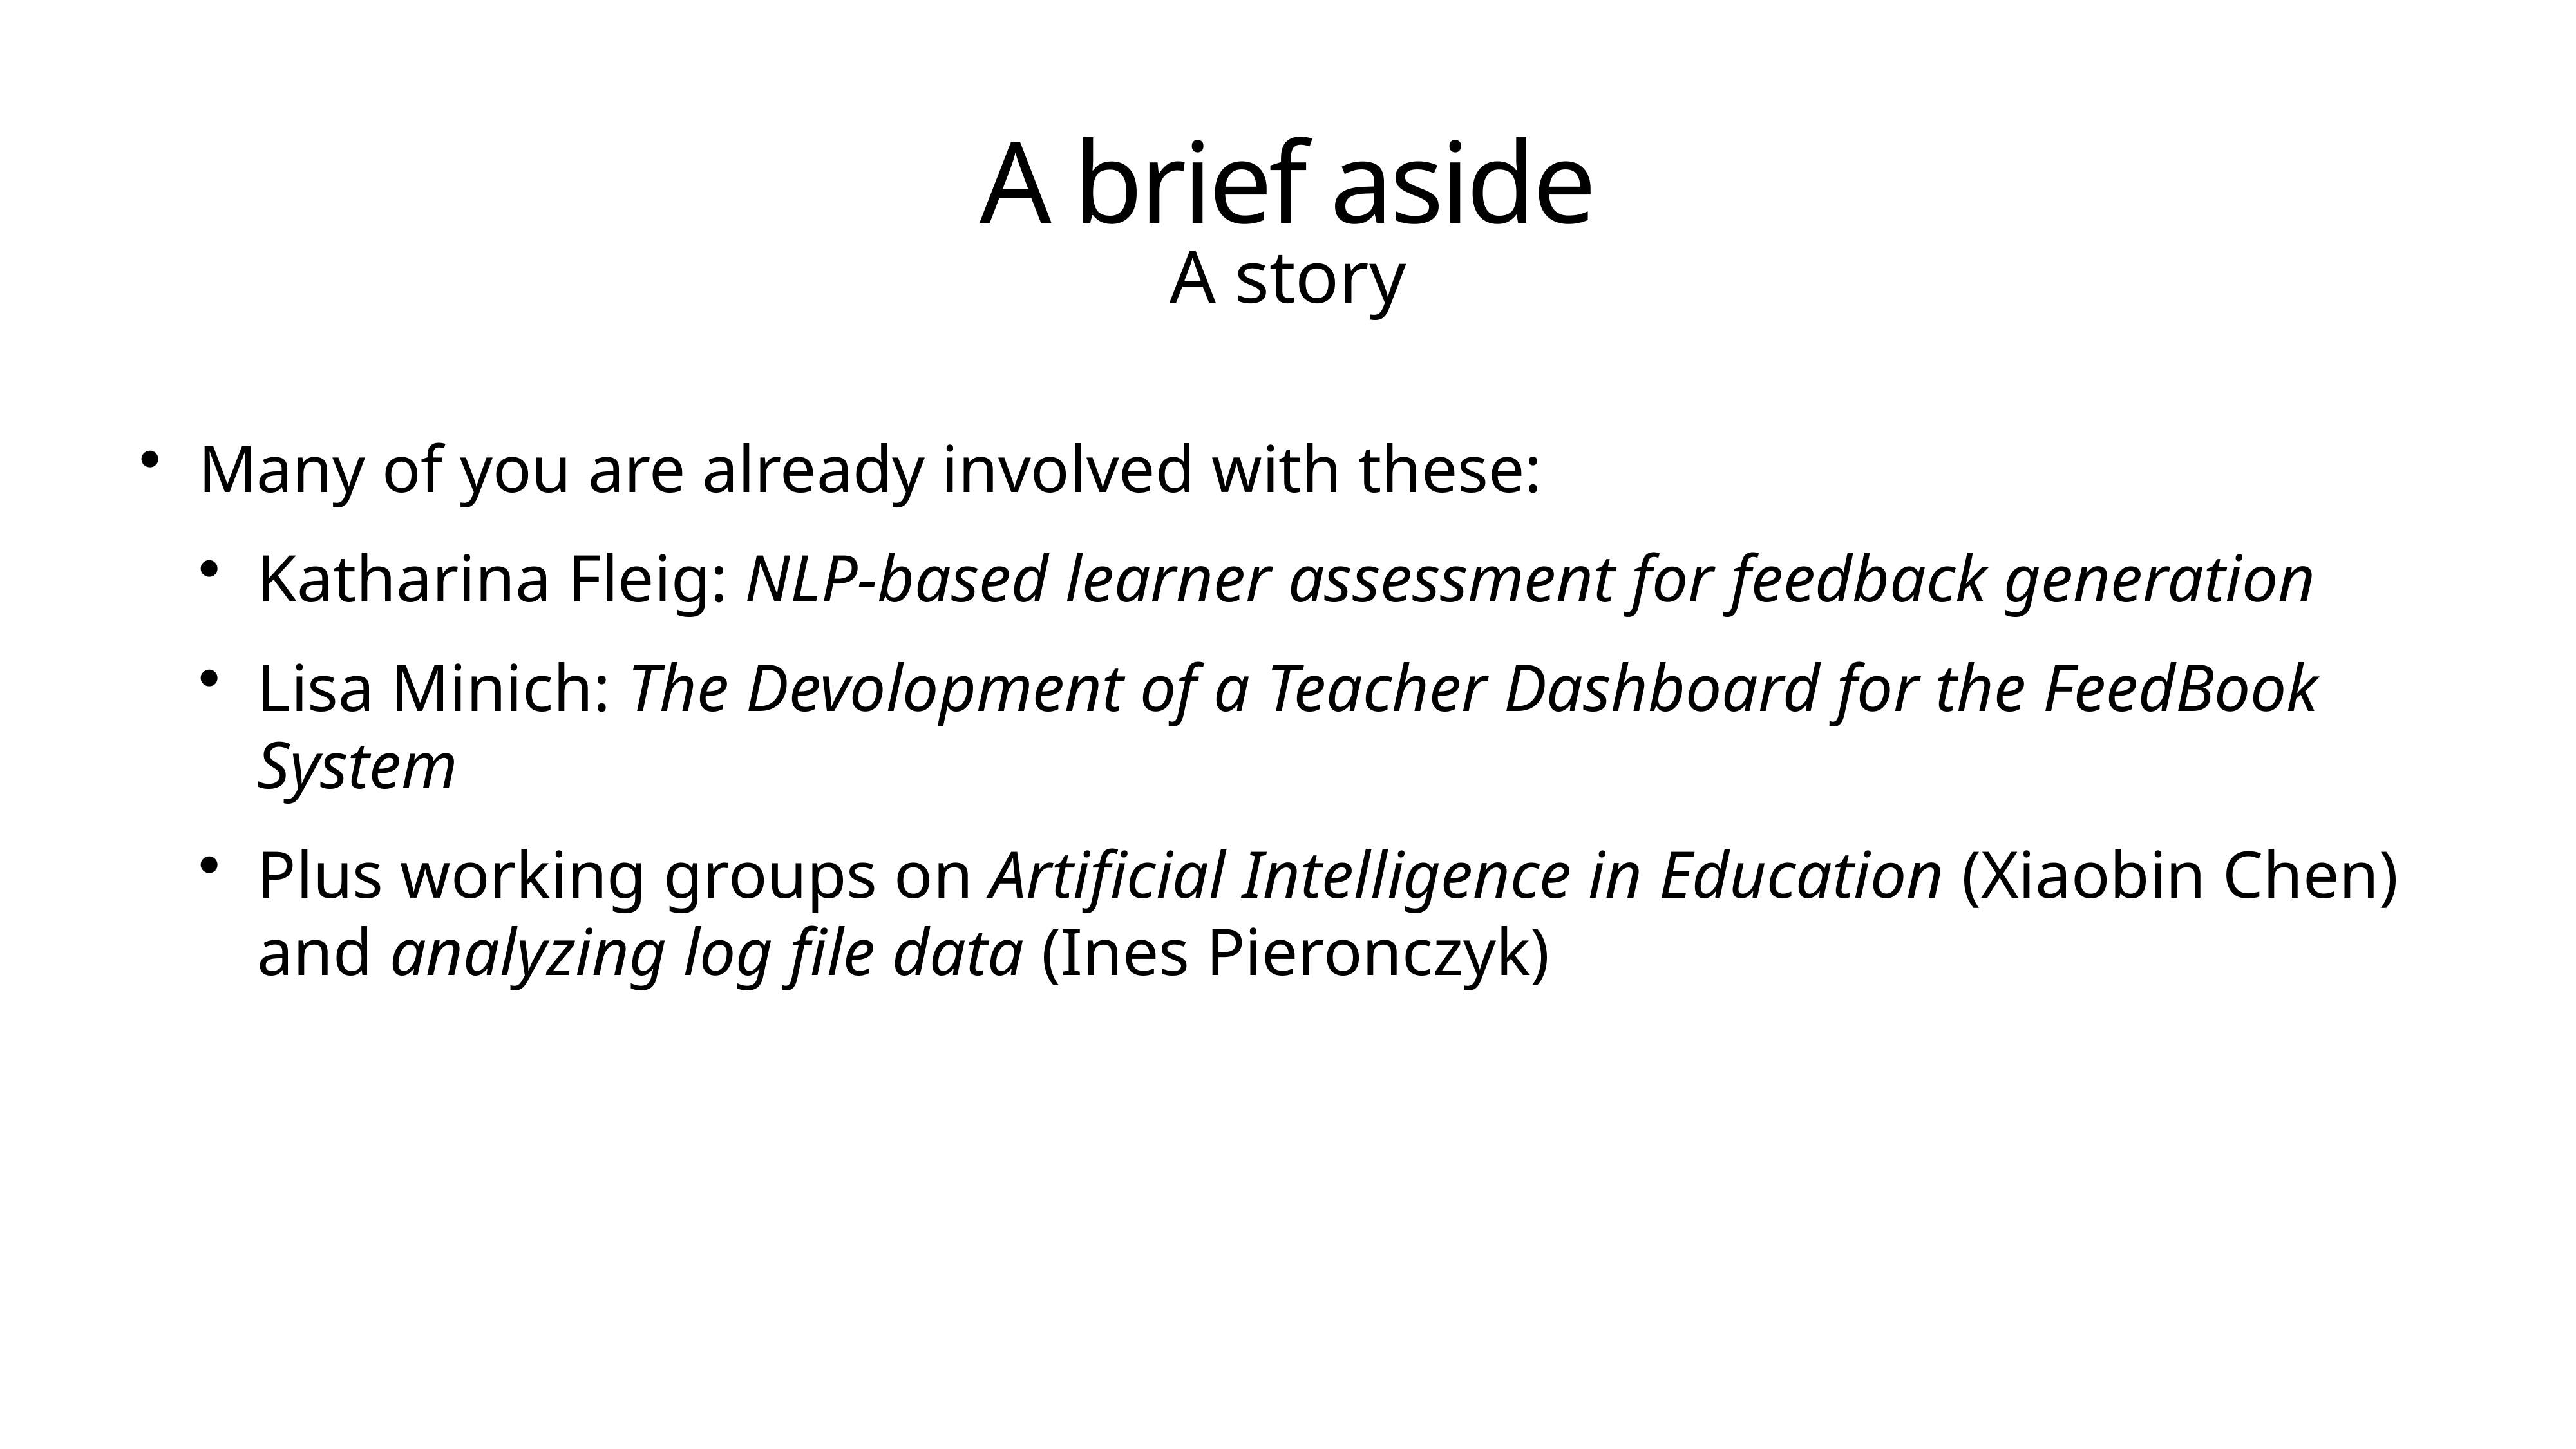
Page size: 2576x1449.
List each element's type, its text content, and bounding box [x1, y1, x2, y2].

list Many of you are already involved with these: Katharina Fleig: NLP-based learner assessment for feedback generation Lisa Minich: The Devolopment of a Teacher Dashboard for the FeedBook System Plus working groups on Artificial Intelligence in Education (Xiaobin Chen) and analyzing log file data (Ines Pieronczyk) [133, 422, 2443, 1314]
list A story [133, 225, 2443, 334]
title A brief aside [133, 85, 2443, 225]
